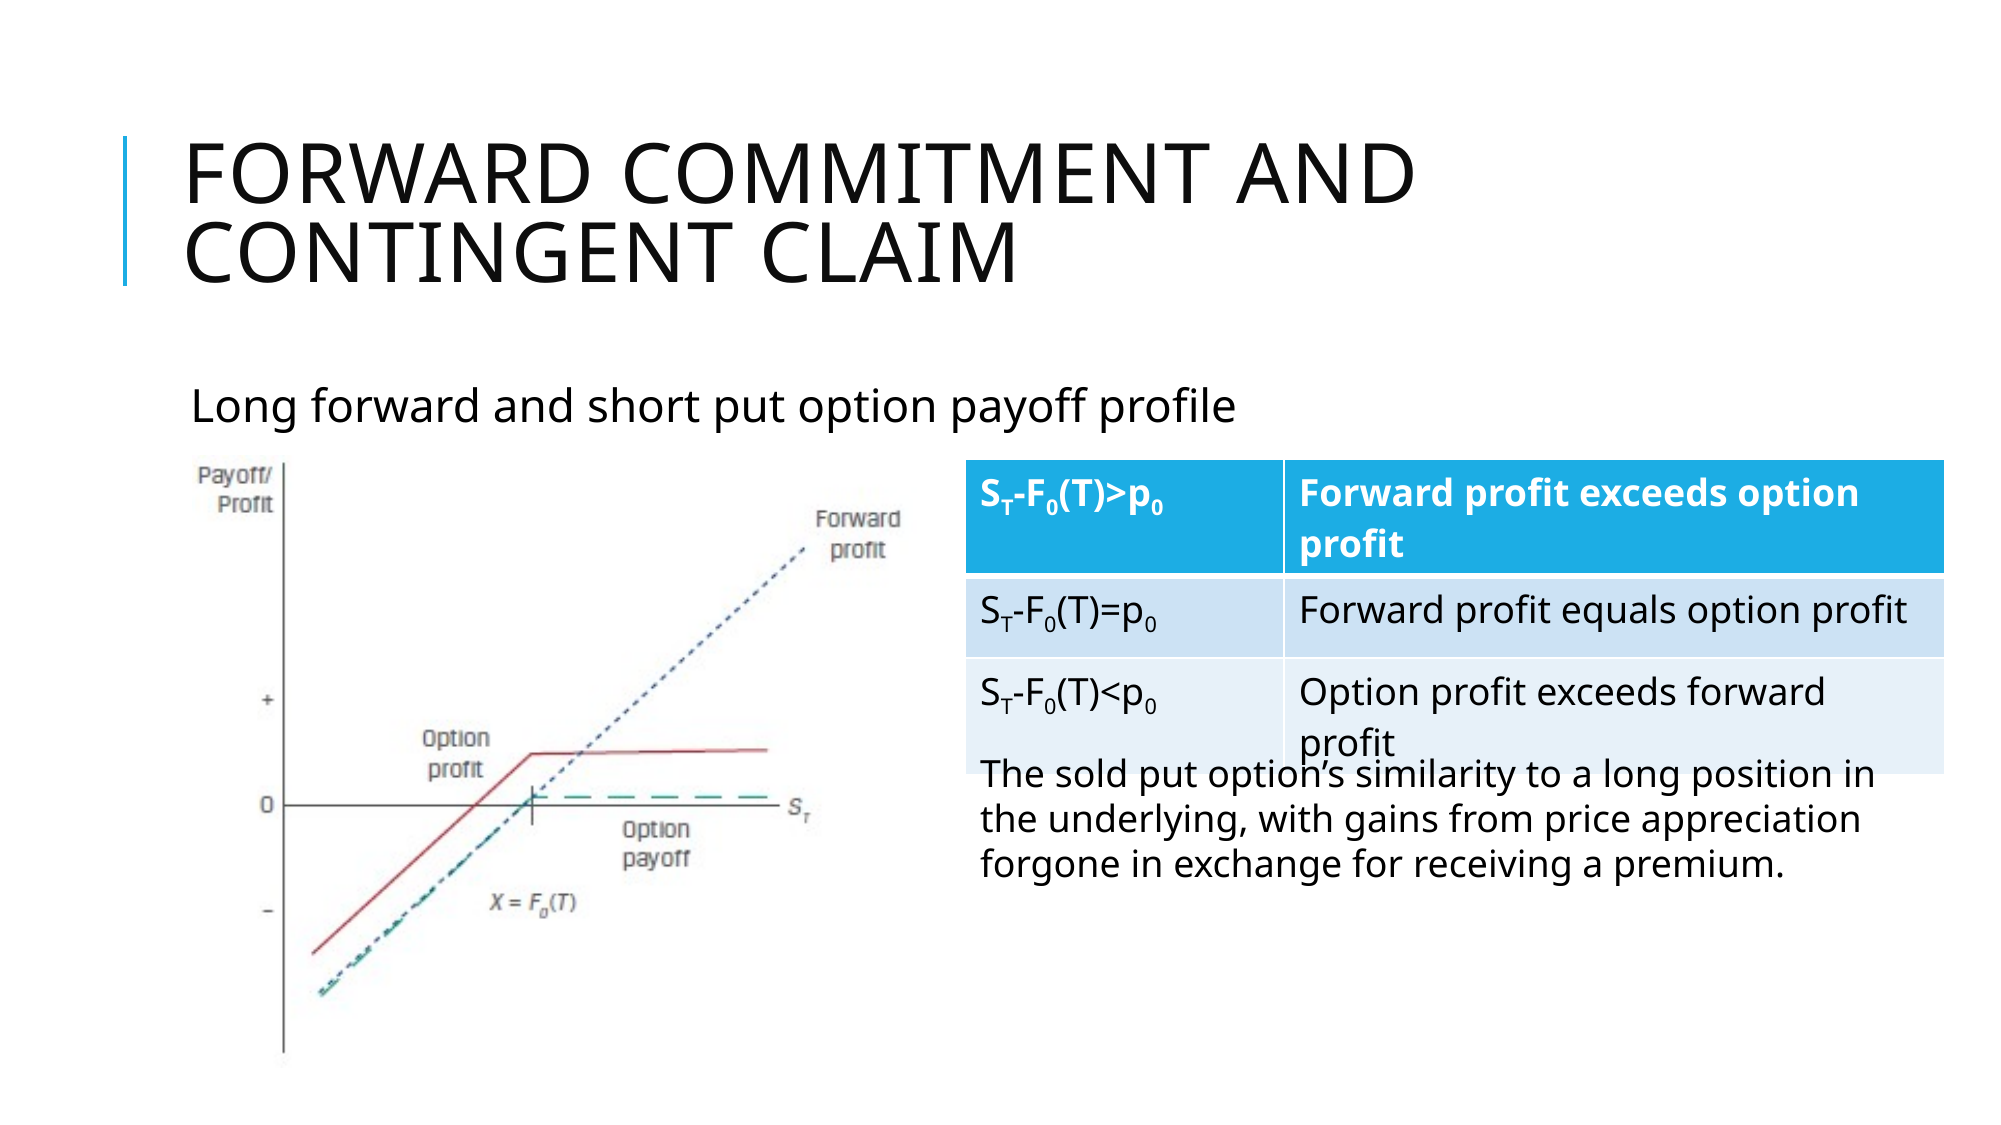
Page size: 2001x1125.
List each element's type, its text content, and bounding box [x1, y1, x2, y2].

title Forward commitment and contingent claim [168, 96, 1763, 342]
table_header Forward profit exceeds option profit [1285, 460, 1944, 573]
text_box The sold put option’s similarity to a long position in the underlying, with gains from price appreciation forgone in exchange for receiving a premium. [965, 742, 1945, 893]
table_cell ST-F0(T)<p0 [966, 659, 1283, 742]
table_header ST-F0(T)>p0 [966, 460, 1283, 573]
table_cell ST-F0(T)=p0 [966, 579, 1283, 657]
list Long forward and short put option payoff profile [168, 375, 1763, 1035]
table_cell Forward profit equals option profit [1285, 579, 1944, 657]
table_cell Option profit exceeds forward profit [1285, 659, 1944, 742]
picture [191, 455, 917, 1069]
